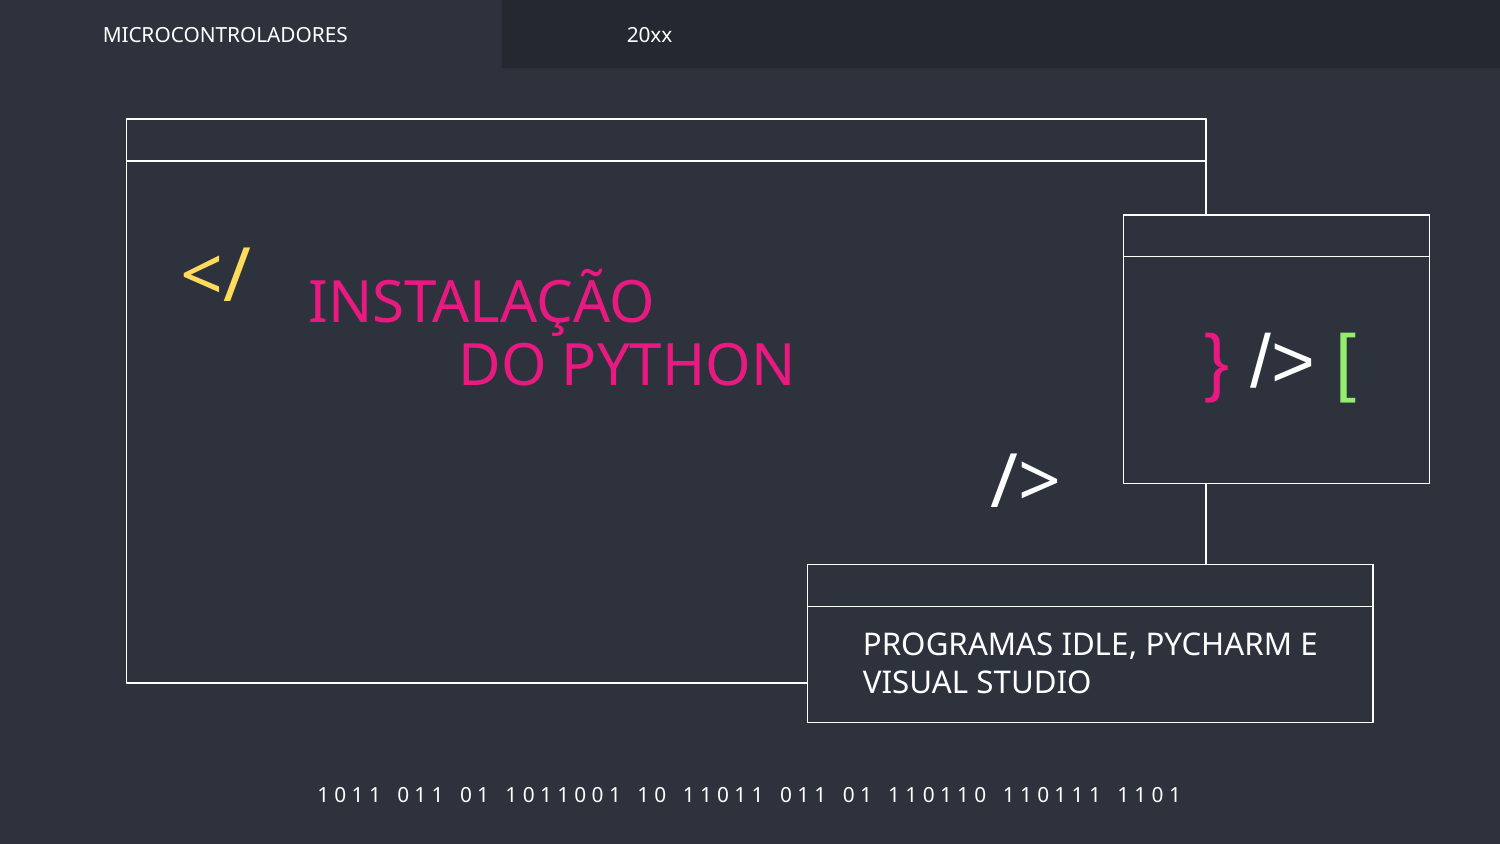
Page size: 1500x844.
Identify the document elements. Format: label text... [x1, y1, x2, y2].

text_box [126, 118, 1207, 684]
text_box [807, 564, 1374, 723]
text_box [1123, 214, 1430, 484]
text_box 20xx [611, 19, 940, 49]
text_box MICROCONTROLADORES [87, 19, 416, 49]
